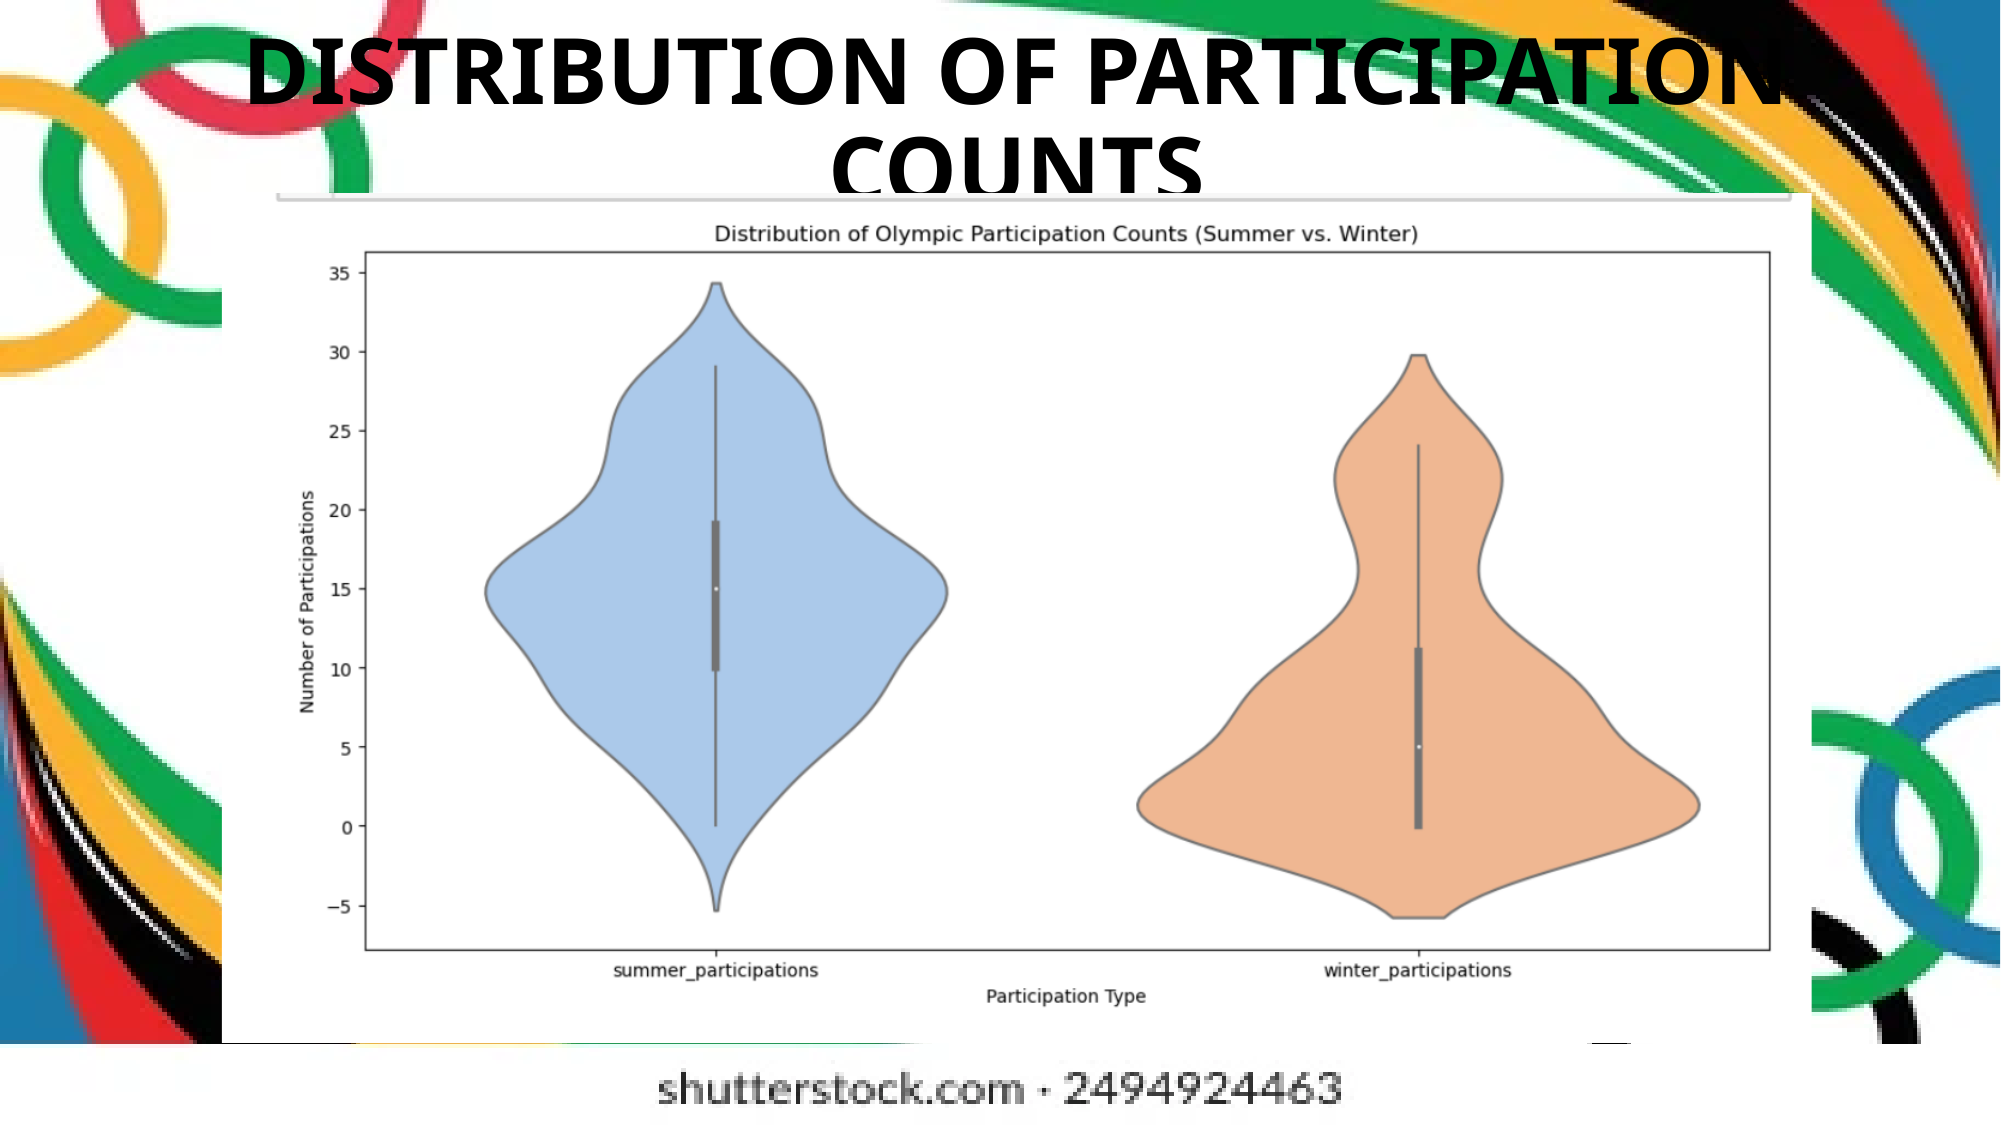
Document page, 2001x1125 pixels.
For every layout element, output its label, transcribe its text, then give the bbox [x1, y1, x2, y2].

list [221, 193, 1812, 1043]
title DISTRIBUTION OF PARTICIPATION COUNTS [154, 54, 1880, 194]
picture [0, 0, 2001, 1125]
